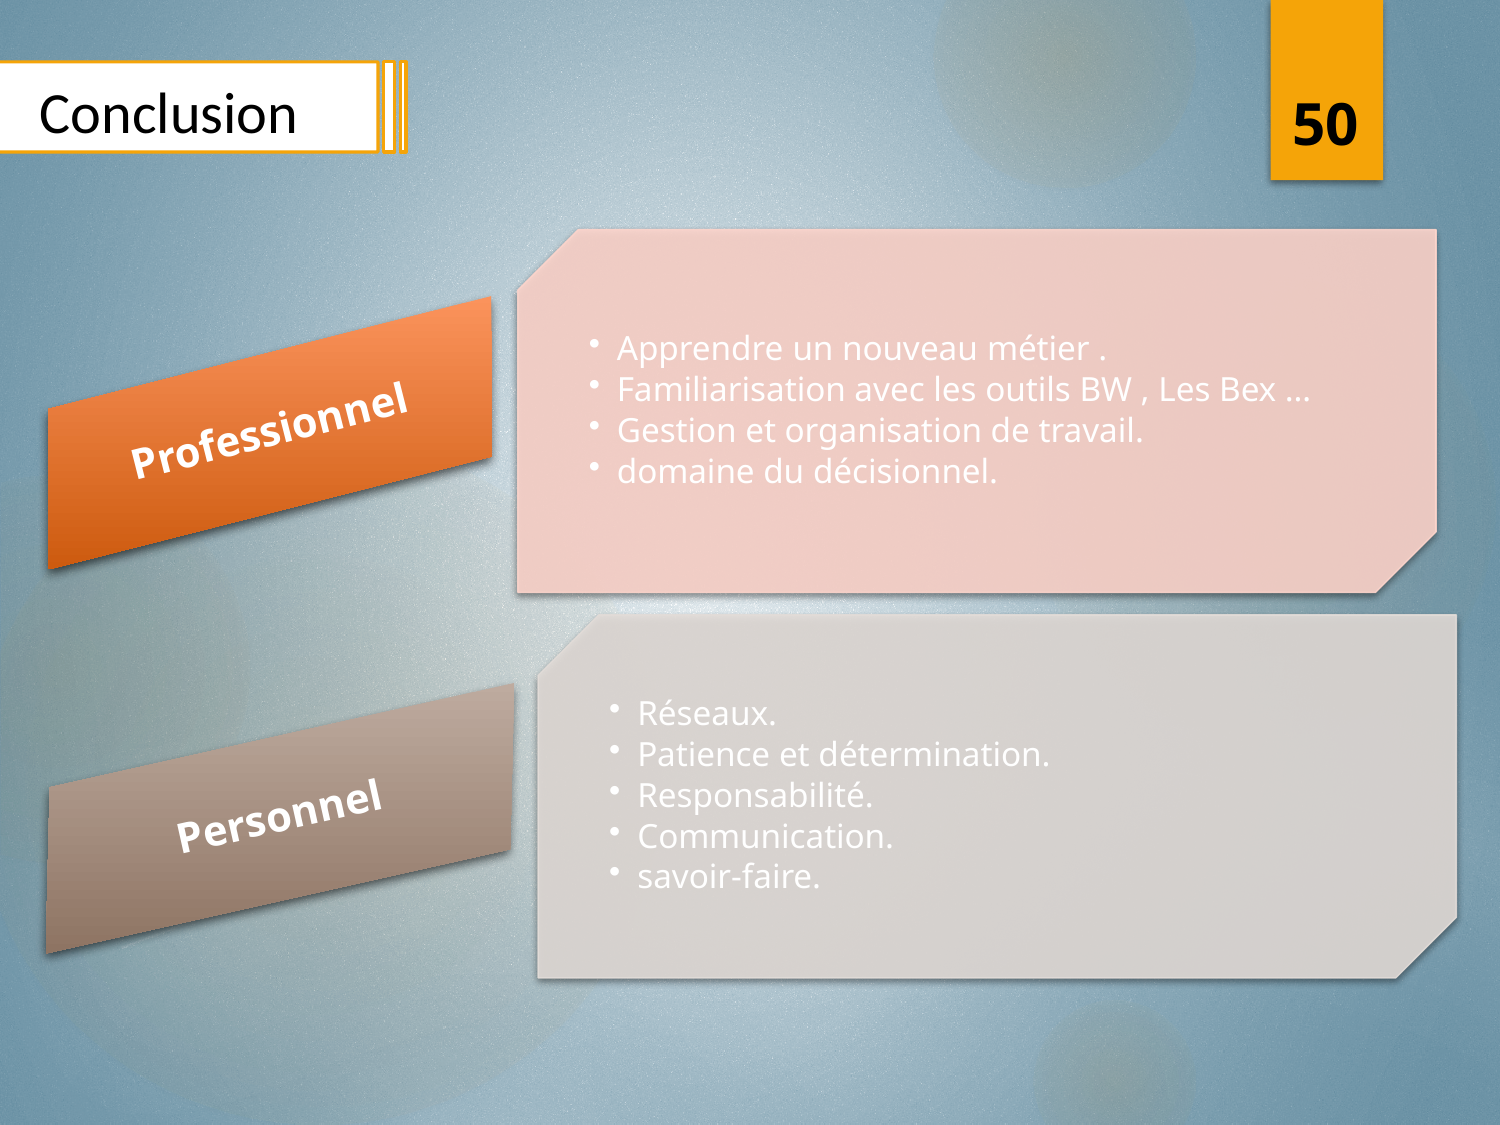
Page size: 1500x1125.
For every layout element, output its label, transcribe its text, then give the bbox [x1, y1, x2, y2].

text_box [0, 60, 380, 154]
title Conclusion [24, 68, 350, 147]
text_box [382, 60, 396, 154]
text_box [21, 228, 1457, 979]
text_box [399, 60, 408, 154]
slide_number 50 [1273, 48, 1378, 175]
